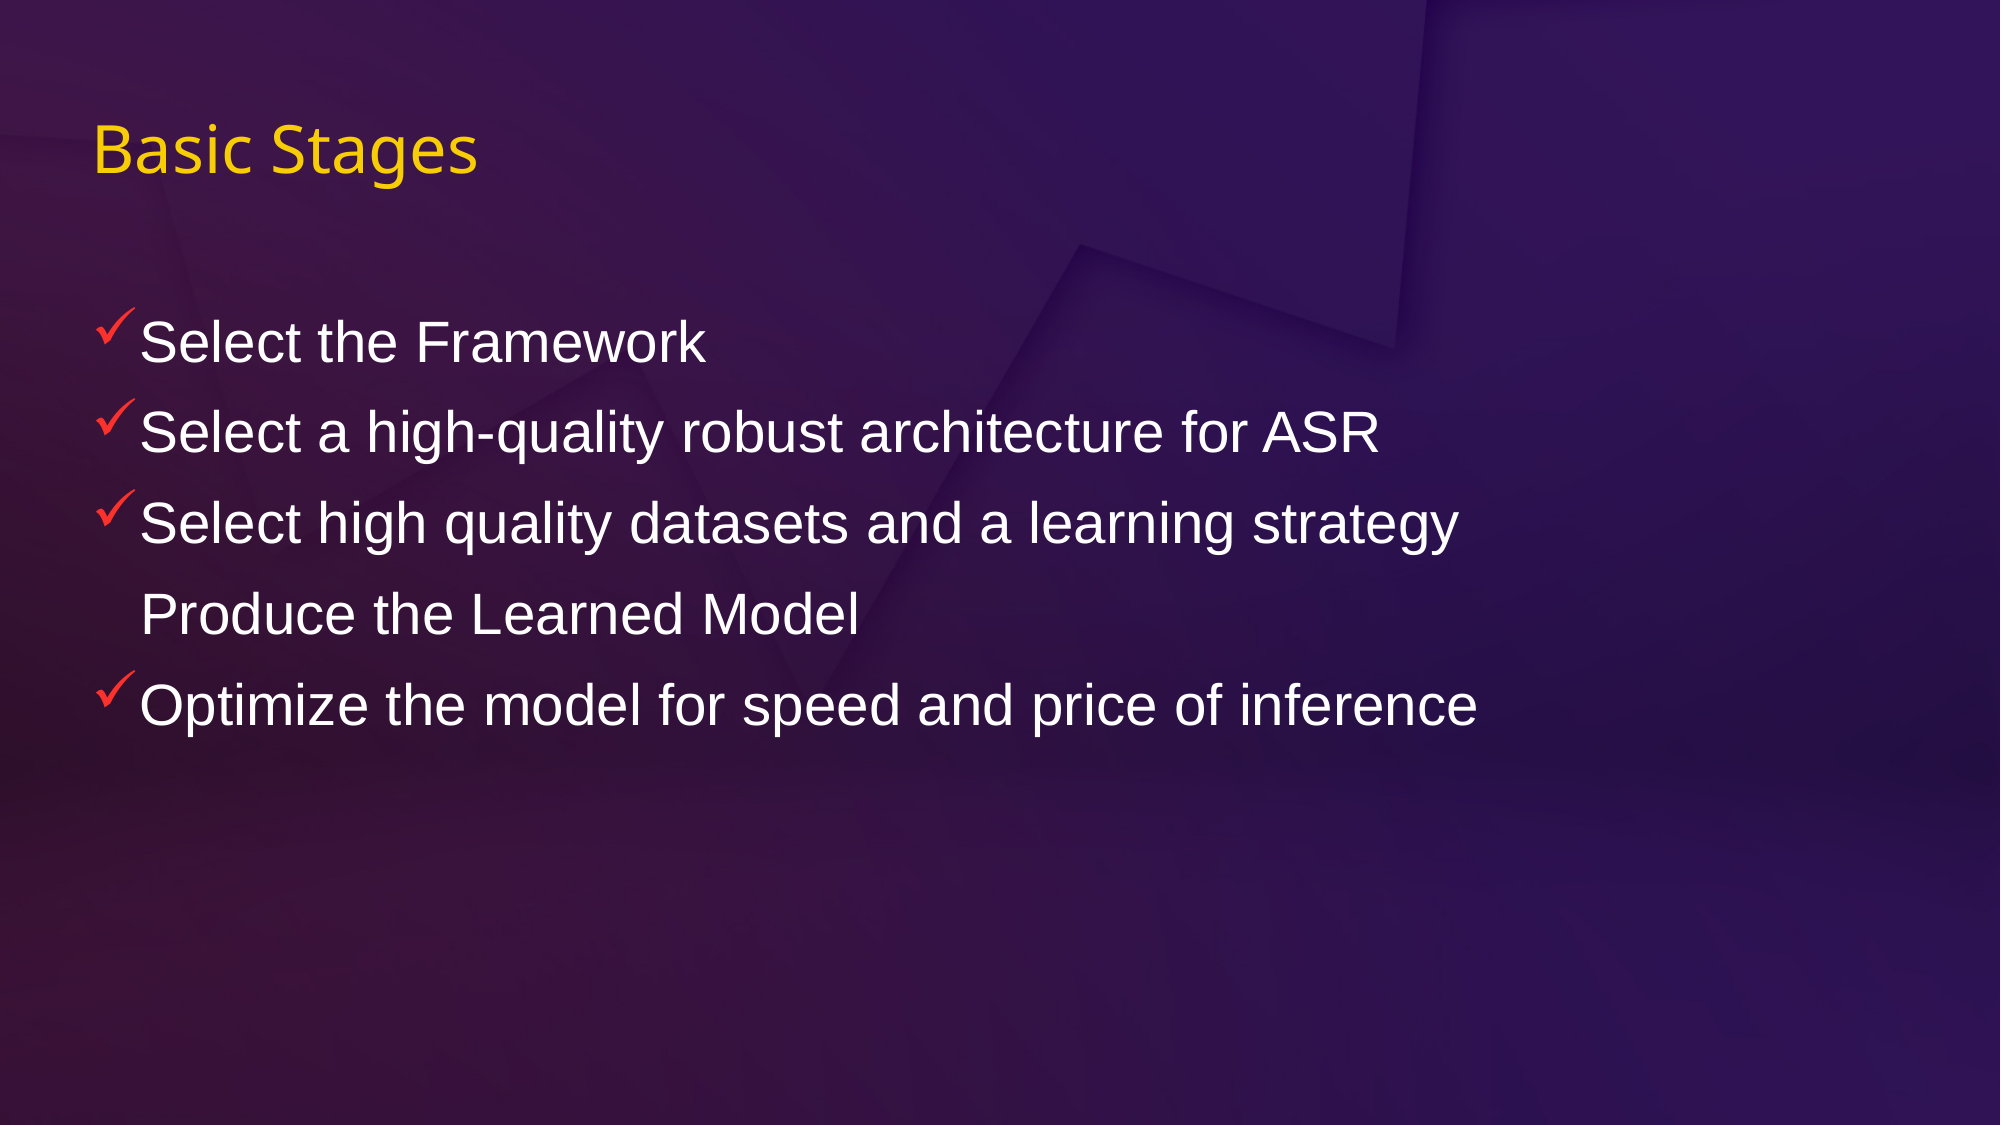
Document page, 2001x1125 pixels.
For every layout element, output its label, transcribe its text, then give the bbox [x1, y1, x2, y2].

picture [0, 0, 2000, 1125]
list Select the Framework Select a high-quality robust architecture for ASR Select high quality datasets and a learning strategy Produce the Learned Model Optimize the model for speed and price of inference [76, 296, 1819, 899]
title Basic Stages [76, 41, 1819, 195]
